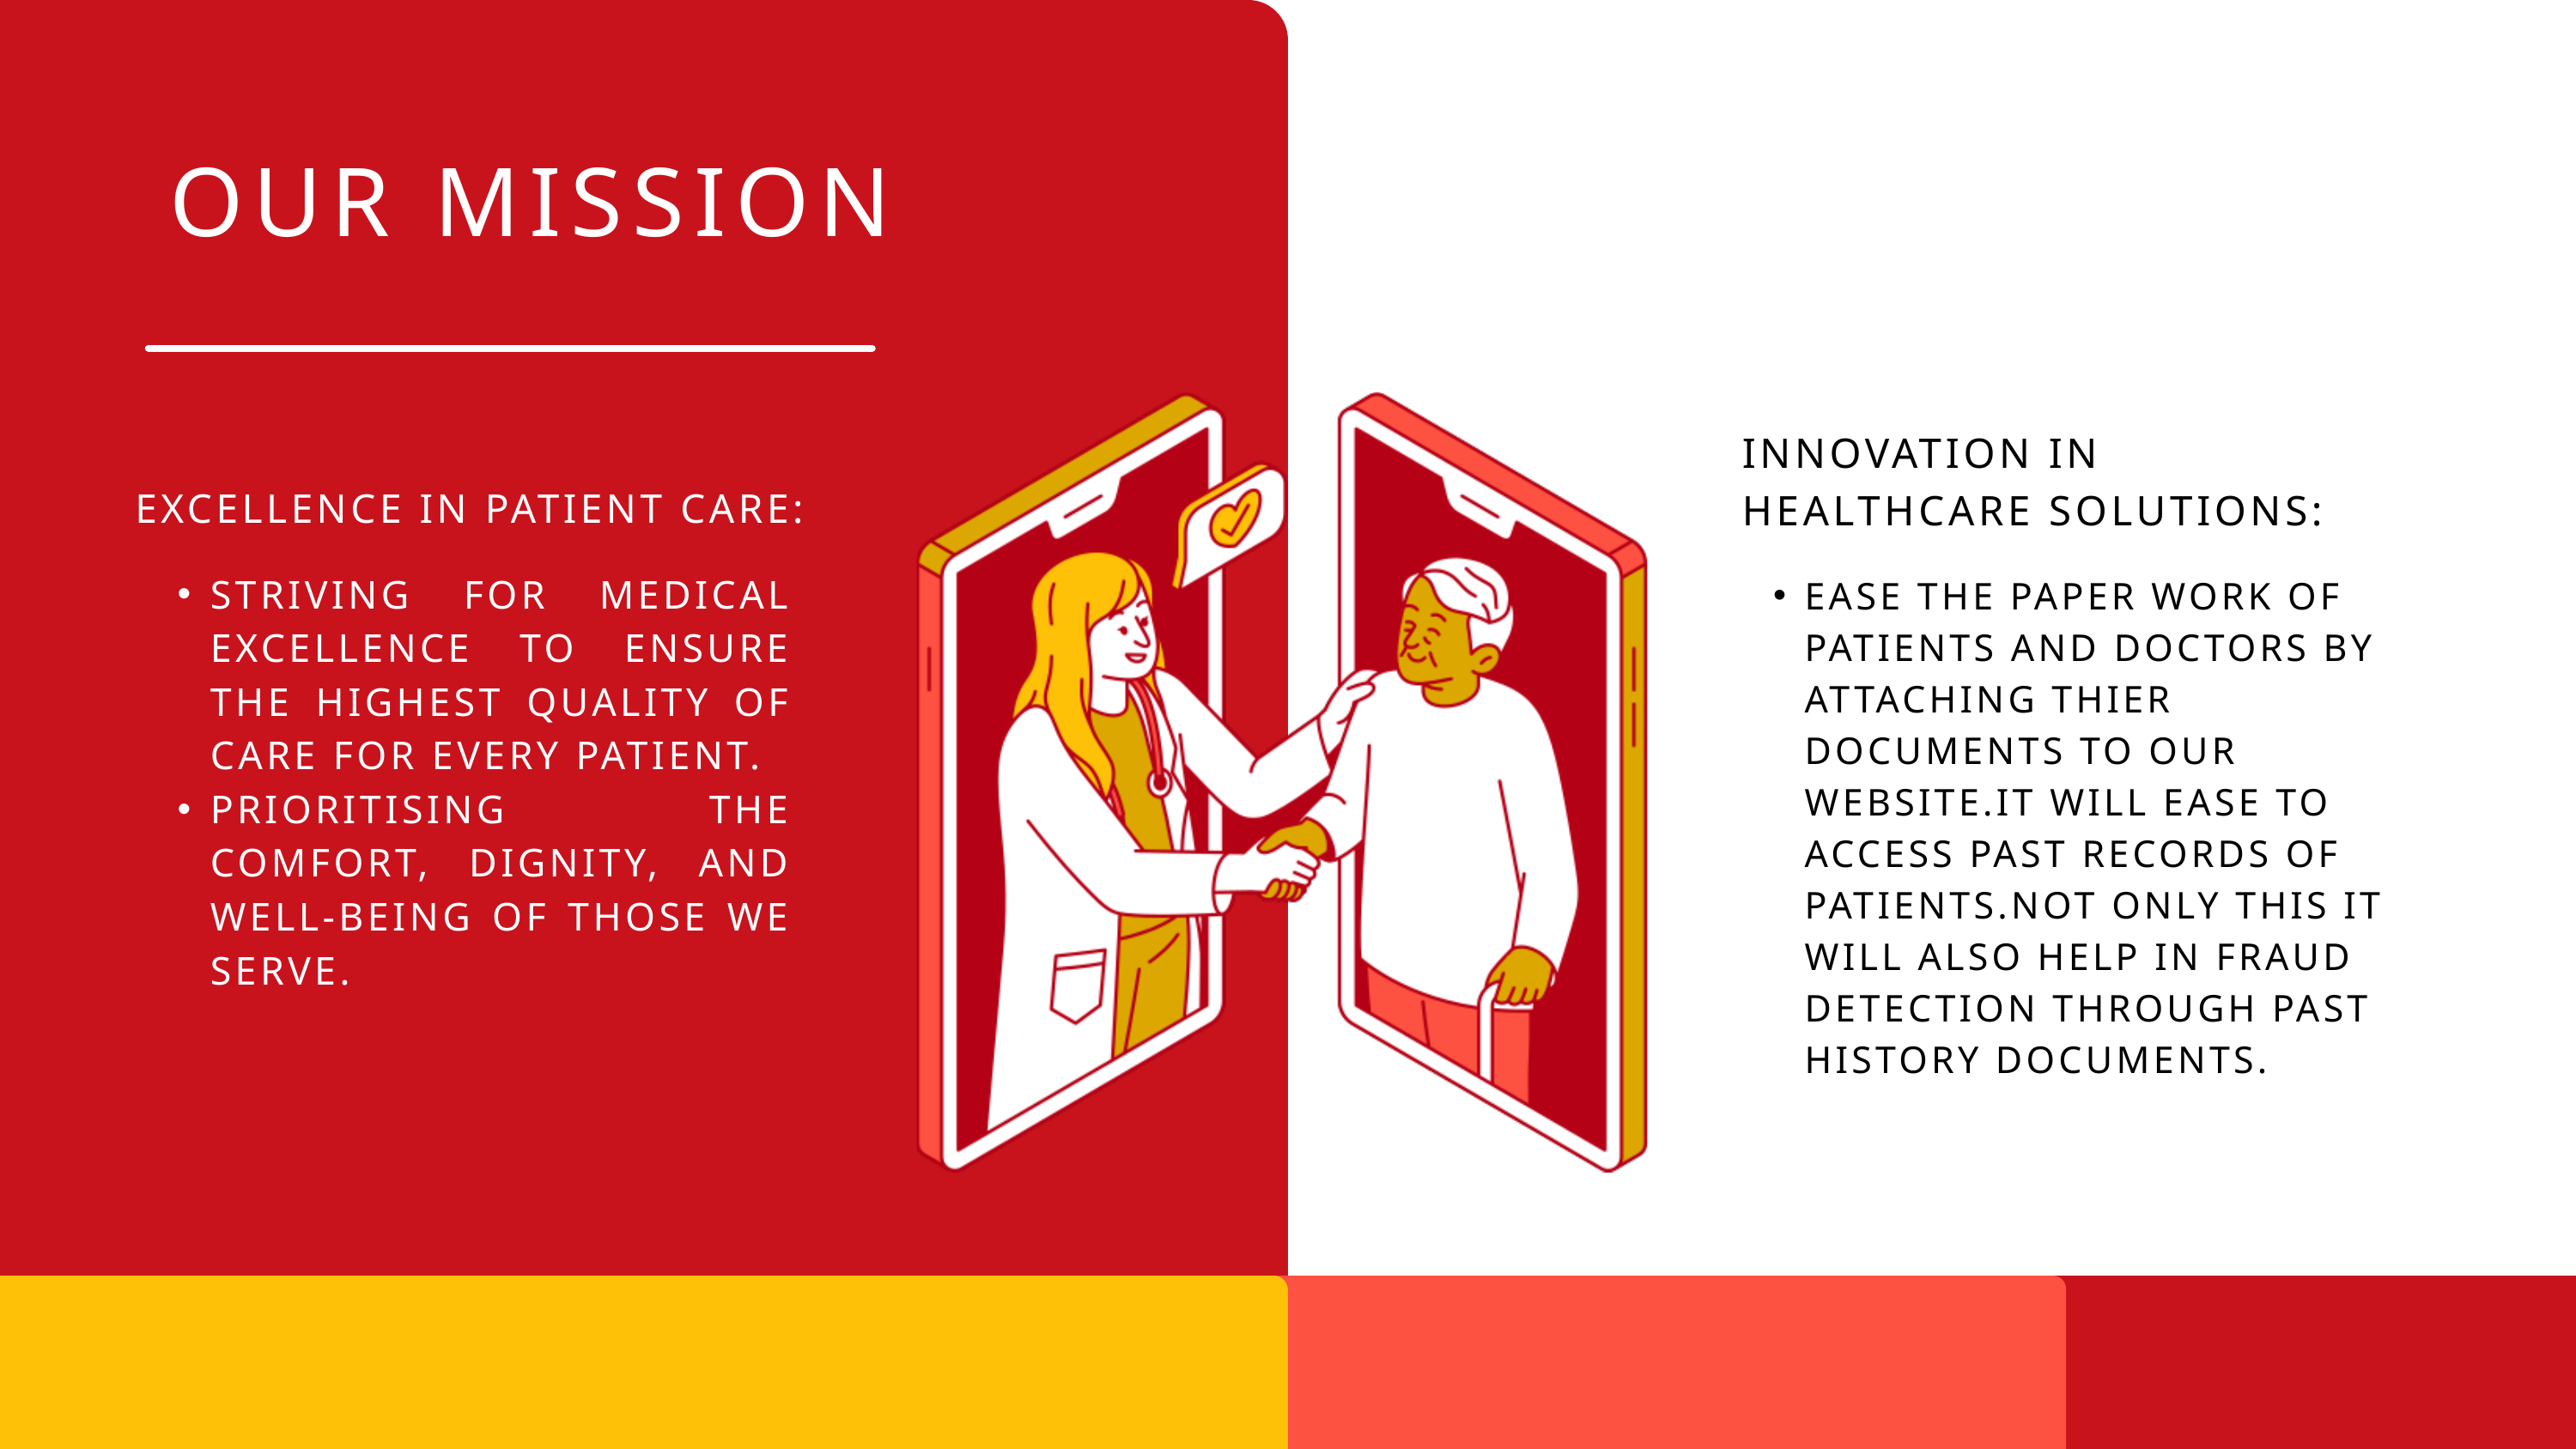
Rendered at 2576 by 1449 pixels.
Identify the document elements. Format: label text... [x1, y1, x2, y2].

text_box INNOVATION IN HEALTHCARE SOLUTIONS: [1741, 419, 2391, 534]
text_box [0, 0, 1289, 1272]
text_box EASE THE PAPER WORK OF PATIENTS AND DOCTORS BY ATTACHING THIER DOCUMENTS TO OUR WEBSITE.IT WILL EASE TO ACCESS PAST RECORDS OF PATIENTS.NOT ONLY THIS IT WILL ALSO HELP IN FRAUD DETECTION THROUGH PAST HISTORY DOCUMENTS. [1741, 565, 2391, 1133]
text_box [0, 1275, 1289, 1449]
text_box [1289, 1275, 2067, 1449]
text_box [144, 344, 877, 353]
text_box [1293, 392, 1648, 1173]
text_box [2069, 1275, 2576, 1449]
